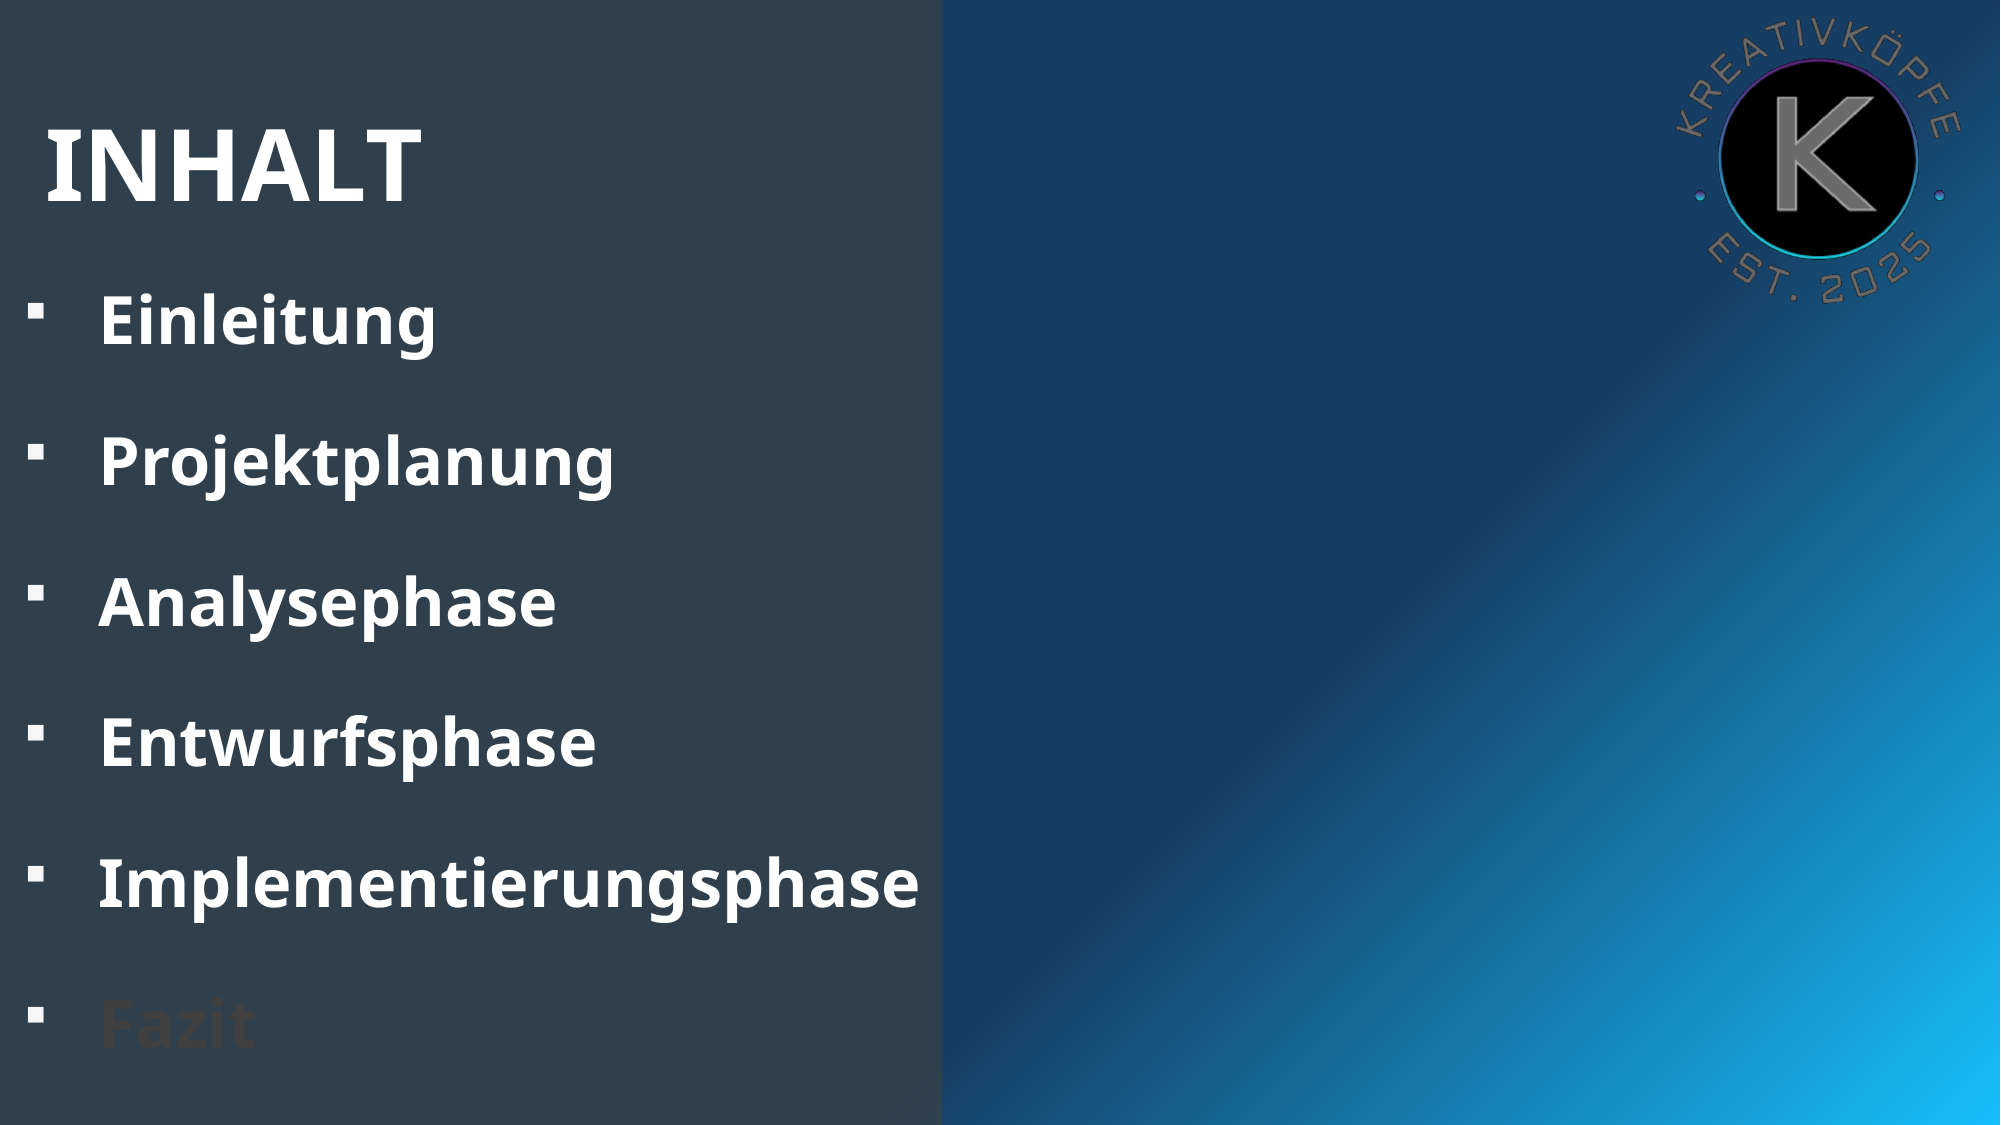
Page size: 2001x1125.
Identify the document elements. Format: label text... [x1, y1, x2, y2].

picture [1661, 14, 1976, 310]
text_box Einleitung Projektplanung Analysephase Entwurfsphase Implementierungsphase Fazit [8, 230, 937, 1069]
text_box INHALT [30, 94, 438, 229]
text_box [0, 0, 943, 1125]
